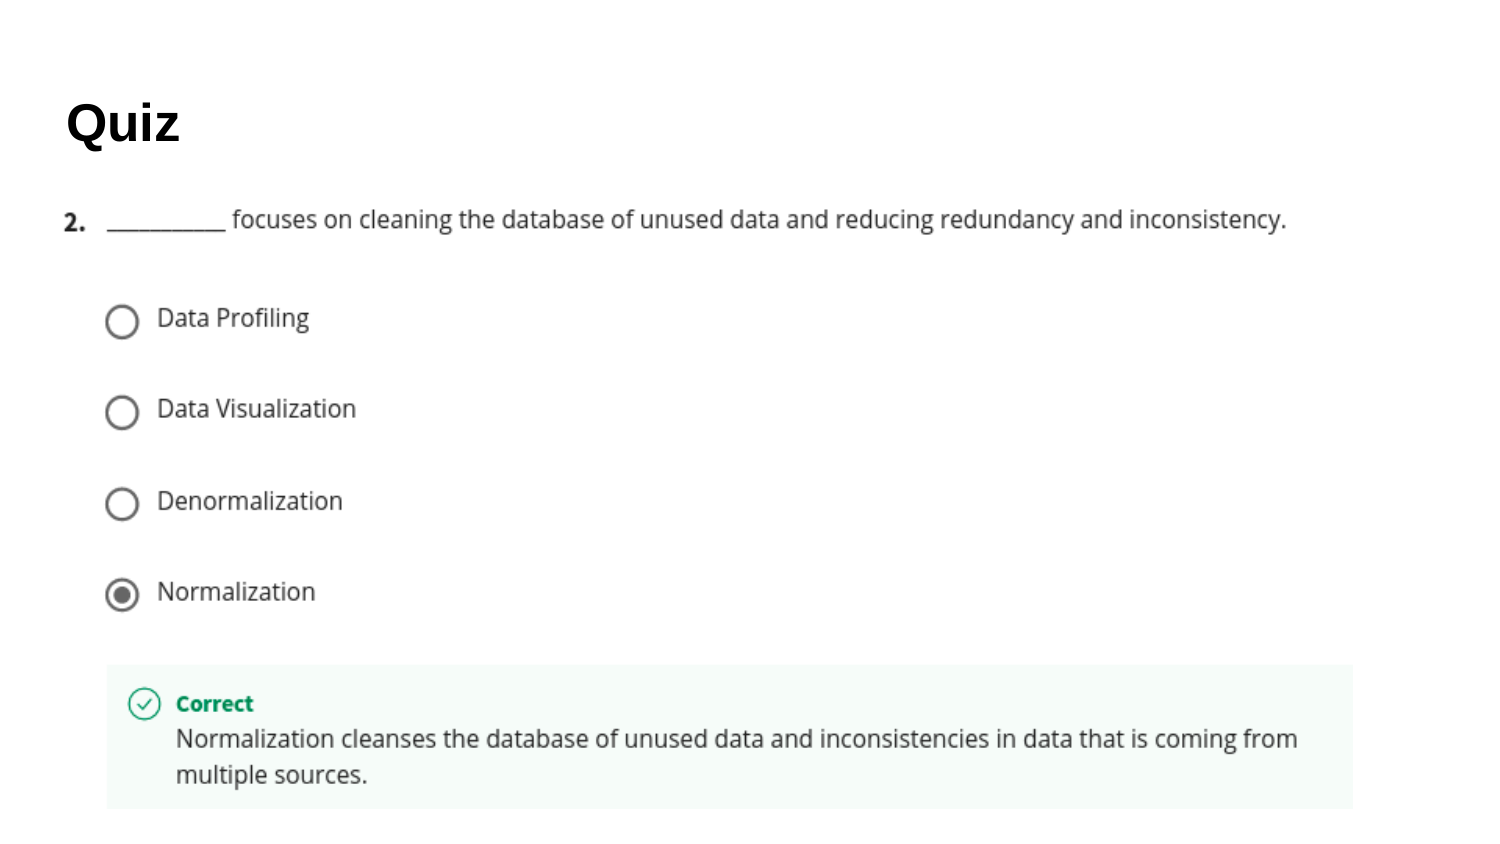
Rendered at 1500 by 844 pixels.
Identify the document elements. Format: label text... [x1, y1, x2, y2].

picture [50, 191, 1353, 810]
title Quiz [51, 72, 1449, 167]
